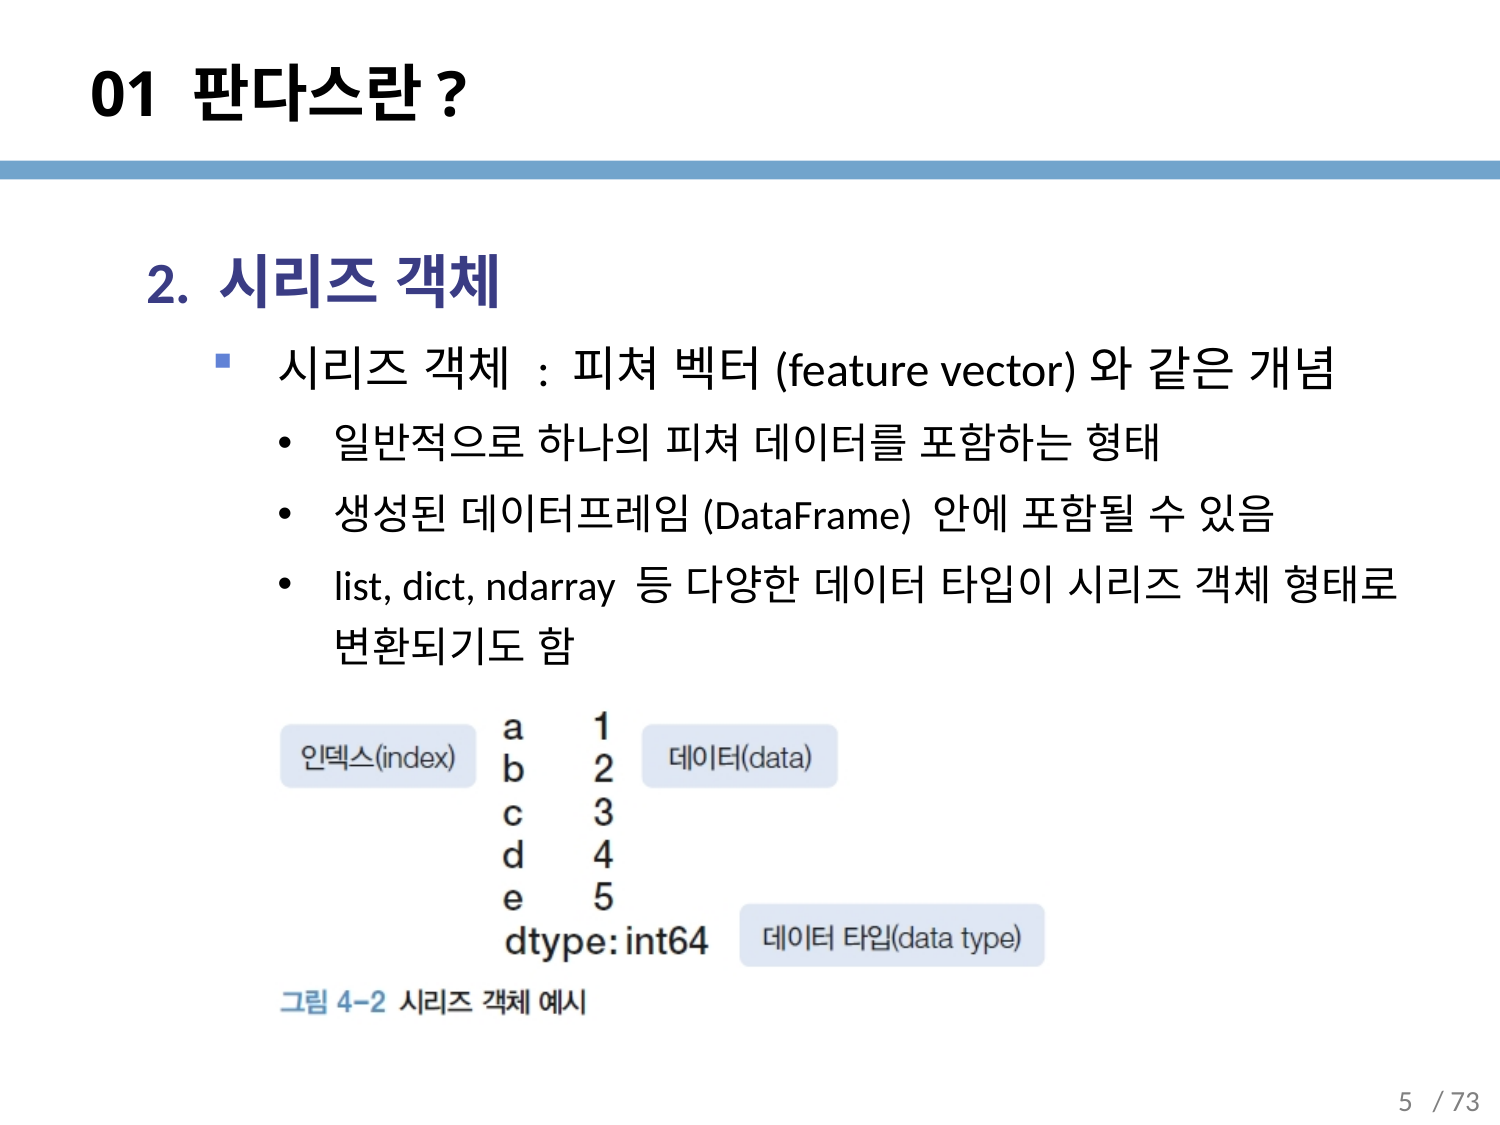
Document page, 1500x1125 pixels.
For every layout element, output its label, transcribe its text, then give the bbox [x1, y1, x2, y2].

title 01 판다스란? [75, 45, 1250, 139]
list 2. 시리즈 객체 시리즈 객체 : 피쳐 벡터(feature vector)와 같은 개념 일반적으로 하나의 피쳐 데이터를 포함하는 형태 생성된 데이터프레임(DataFrame) 안에 포함될 수 있음 list, dict, ndarray 등 다양한 데이터 타입이 시리즈 객체 형태로 변환되기도 함 [75, 219, 1425, 1066]
text_box 5 [1352, 1070, 1459, 1125]
picture [273, 707, 1052, 1026]
text_box / 73 [1459, 1070, 1500, 1125]
